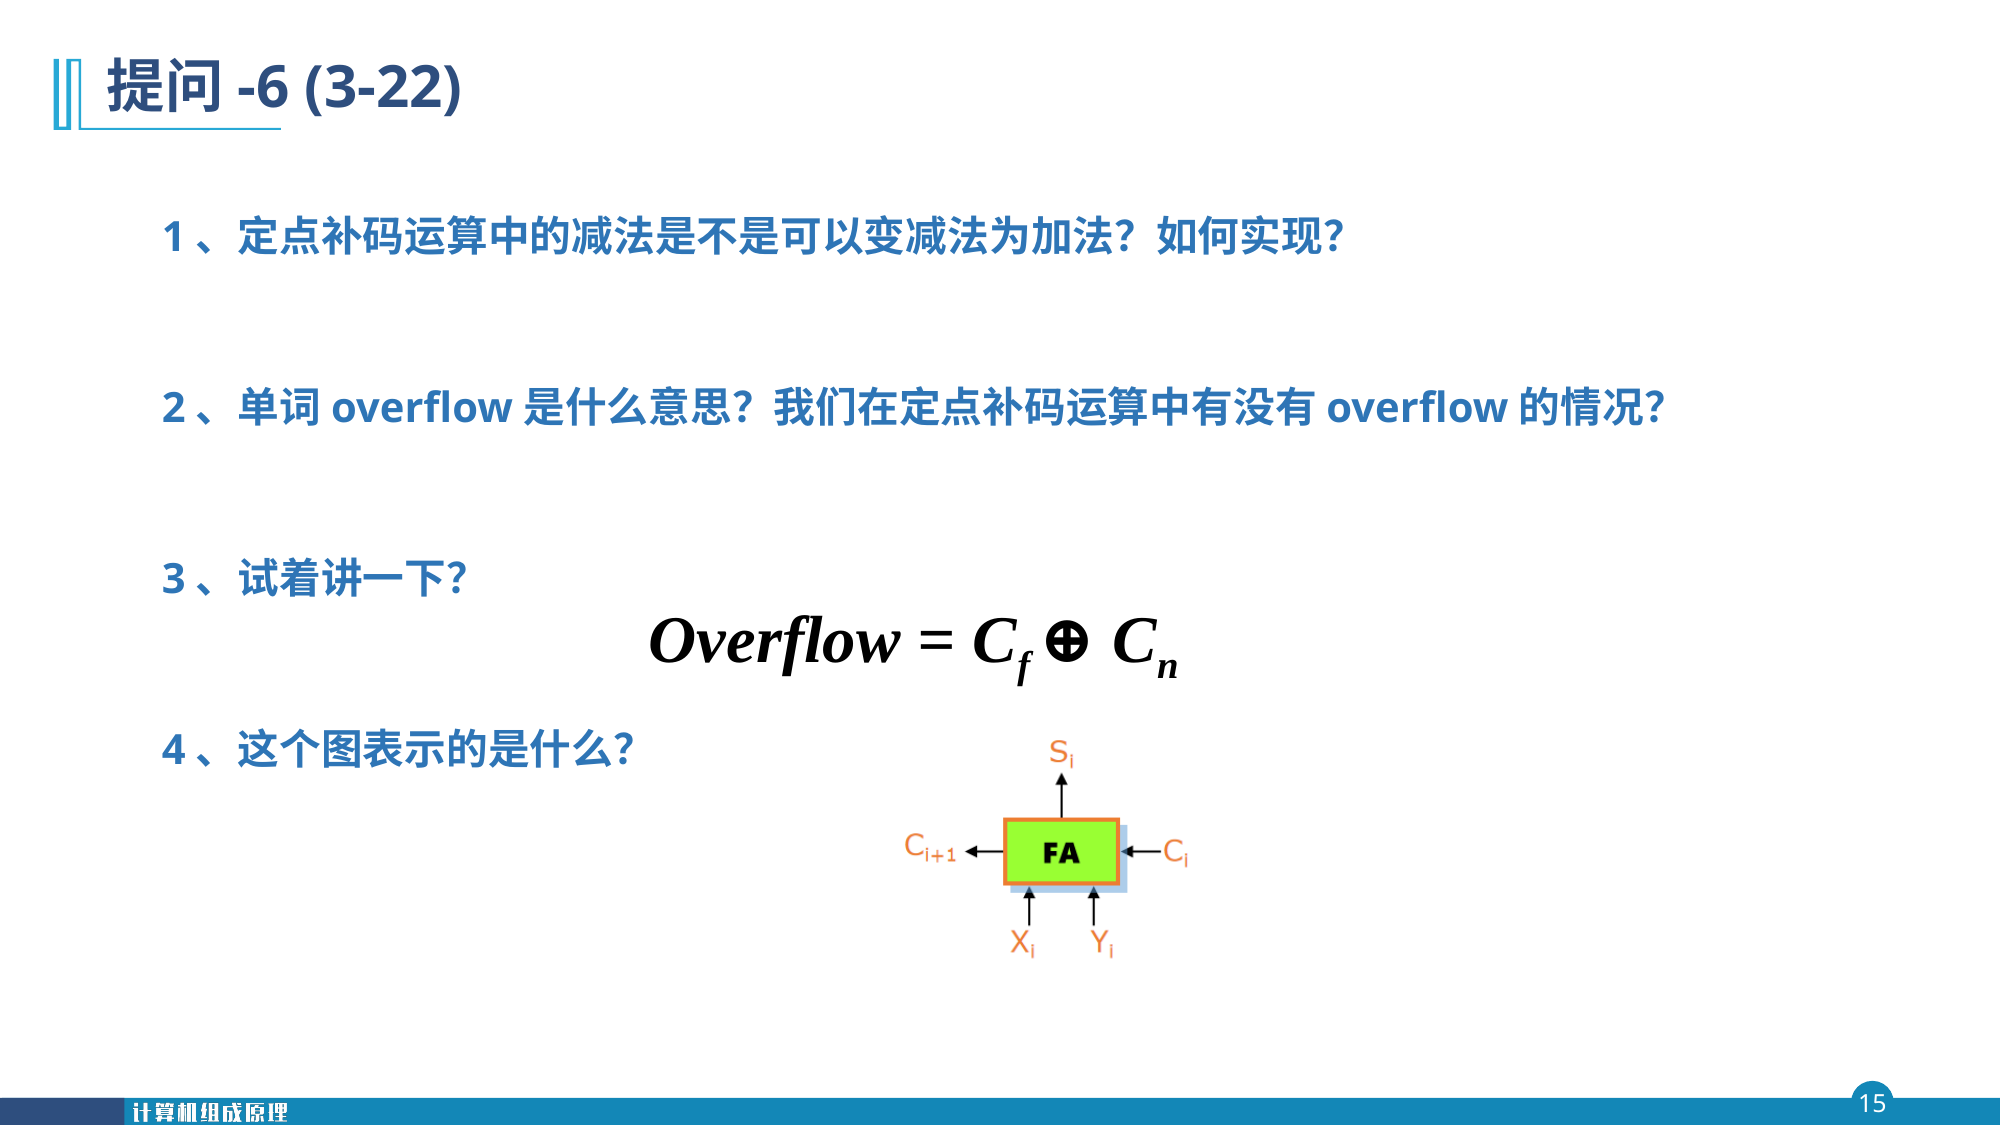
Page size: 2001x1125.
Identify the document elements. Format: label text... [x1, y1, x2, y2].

picture [881, 711, 1236, 966]
text_box Overflow = Cf ⊕ Cn [552, 585, 1276, 697]
text_box 提问-6 (3-22) [91, 37, 1817, 139]
list 1、定点补码运算中的减法是不是可以变减法为加法？如何实现？ 2、单词overflow是什么意思？我们在定点补码运算中有没有overflow的情况？ 3、试着讲一下？ 4、这个图表示的是什么？ [71, 177, 1974, 1006]
